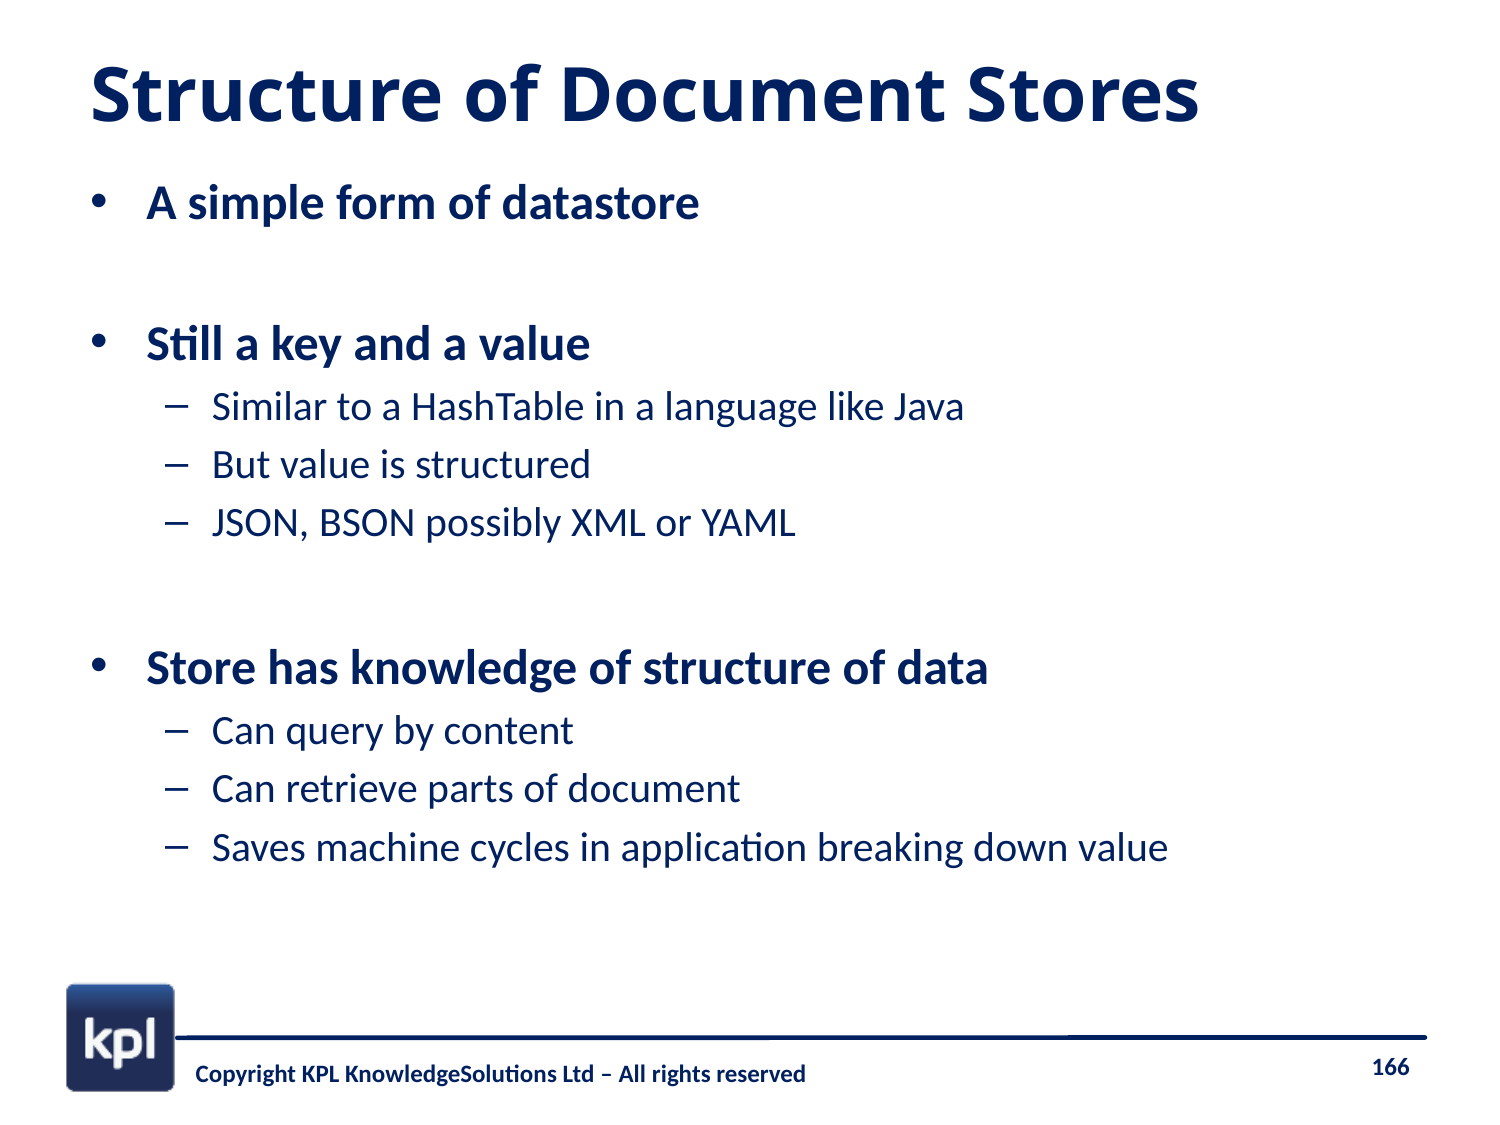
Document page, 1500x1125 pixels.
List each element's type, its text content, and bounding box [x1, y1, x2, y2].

footer Copyright KPL KnowledgeSolutions Ltd – All rights reserved [180, 1042, 966, 1103]
picture [62, 980, 178, 1095]
title Structure of Document Stores [75, 45, 1471, 138]
slide_number 166 [987, 1042, 1425, 1103]
list A simple form of datastore Still a key and a value Similar to a HashTable in a language like Java But value is structured JSON, BSON possibly XML or YAML Store has knowledge of structure of data Can query by content Can retrieve parts of document Saves machine cycles in application breaking down value [75, 162, 1425, 1013]
